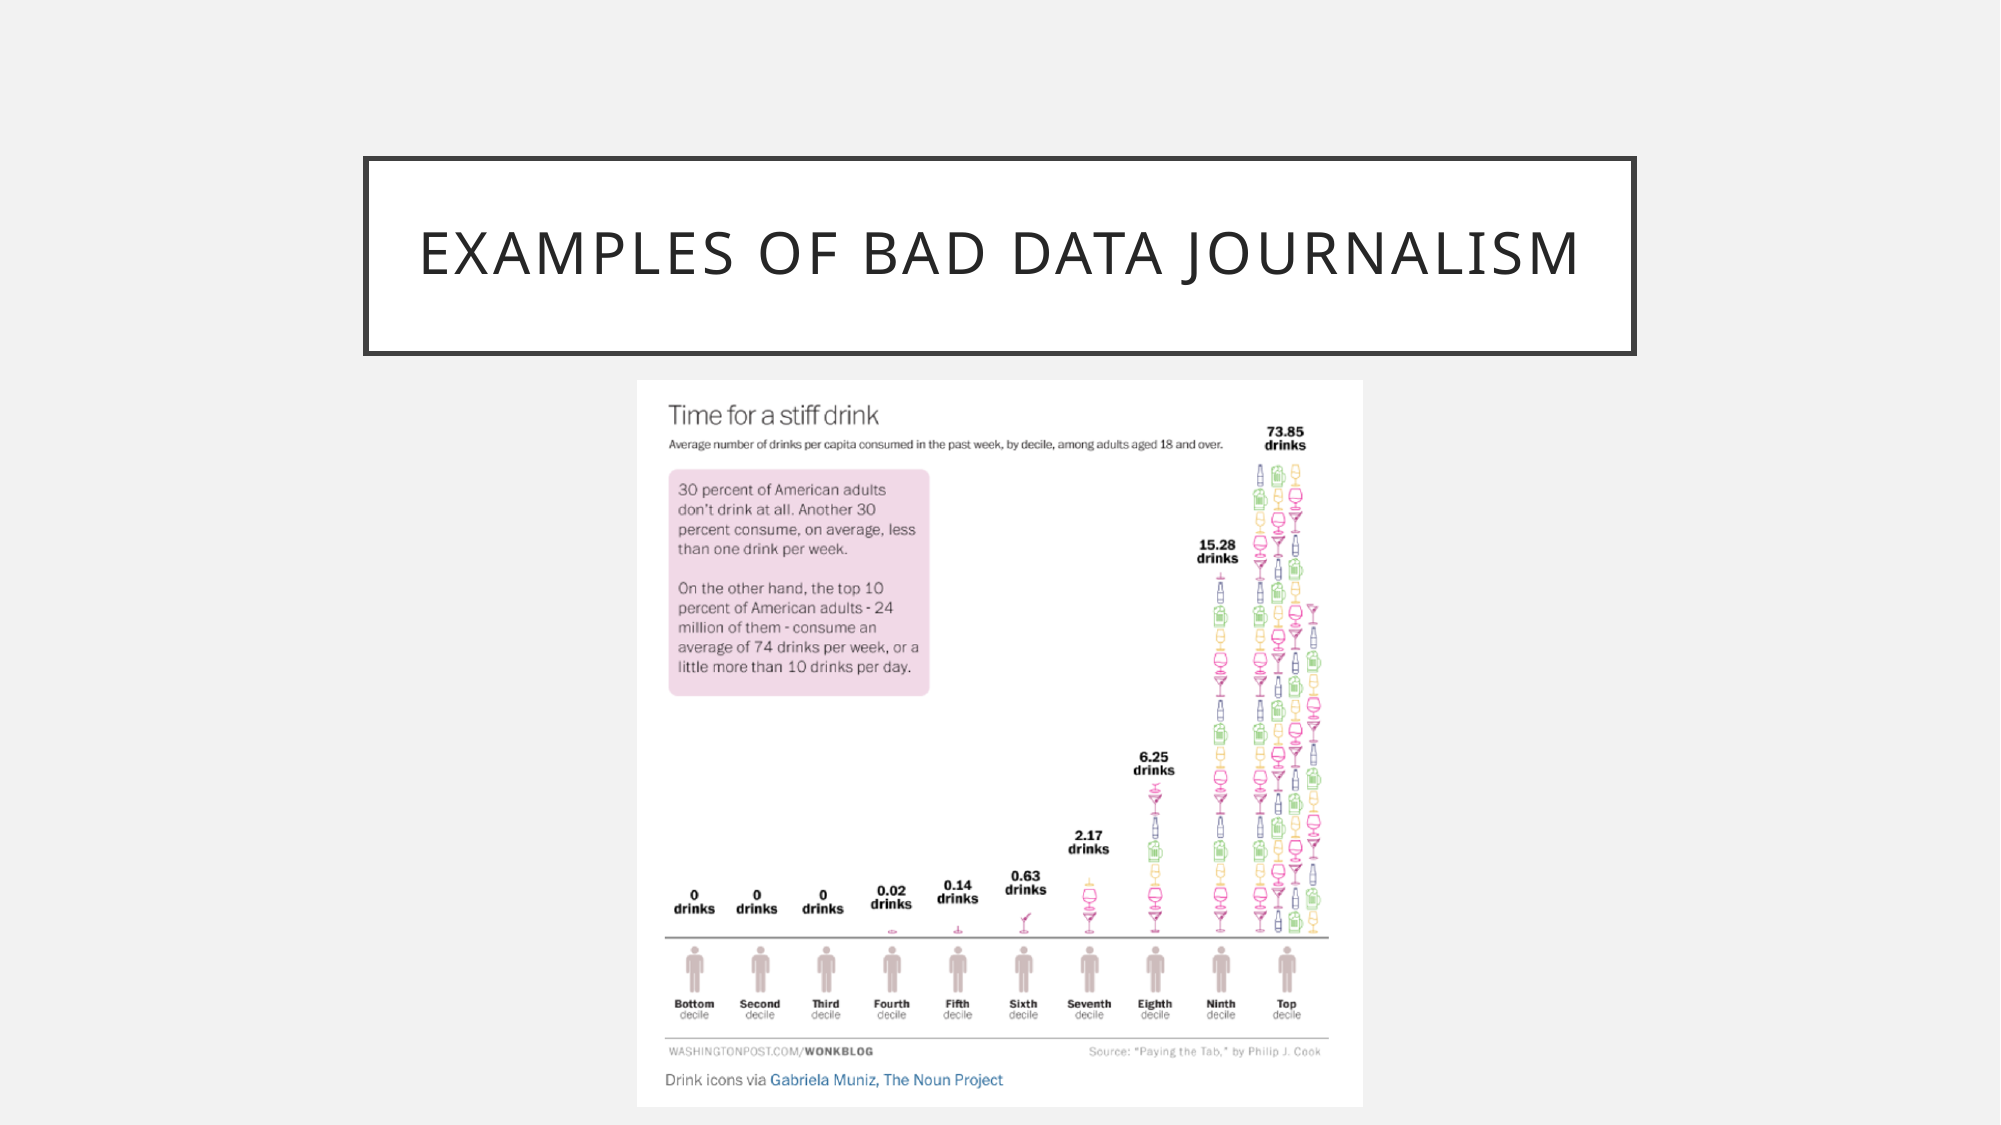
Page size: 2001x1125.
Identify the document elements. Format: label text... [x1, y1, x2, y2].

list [637, 380, 1363, 1107]
title EXAMPLES OF bad DATA JOURNALISM [363, 156, 1637, 356]
